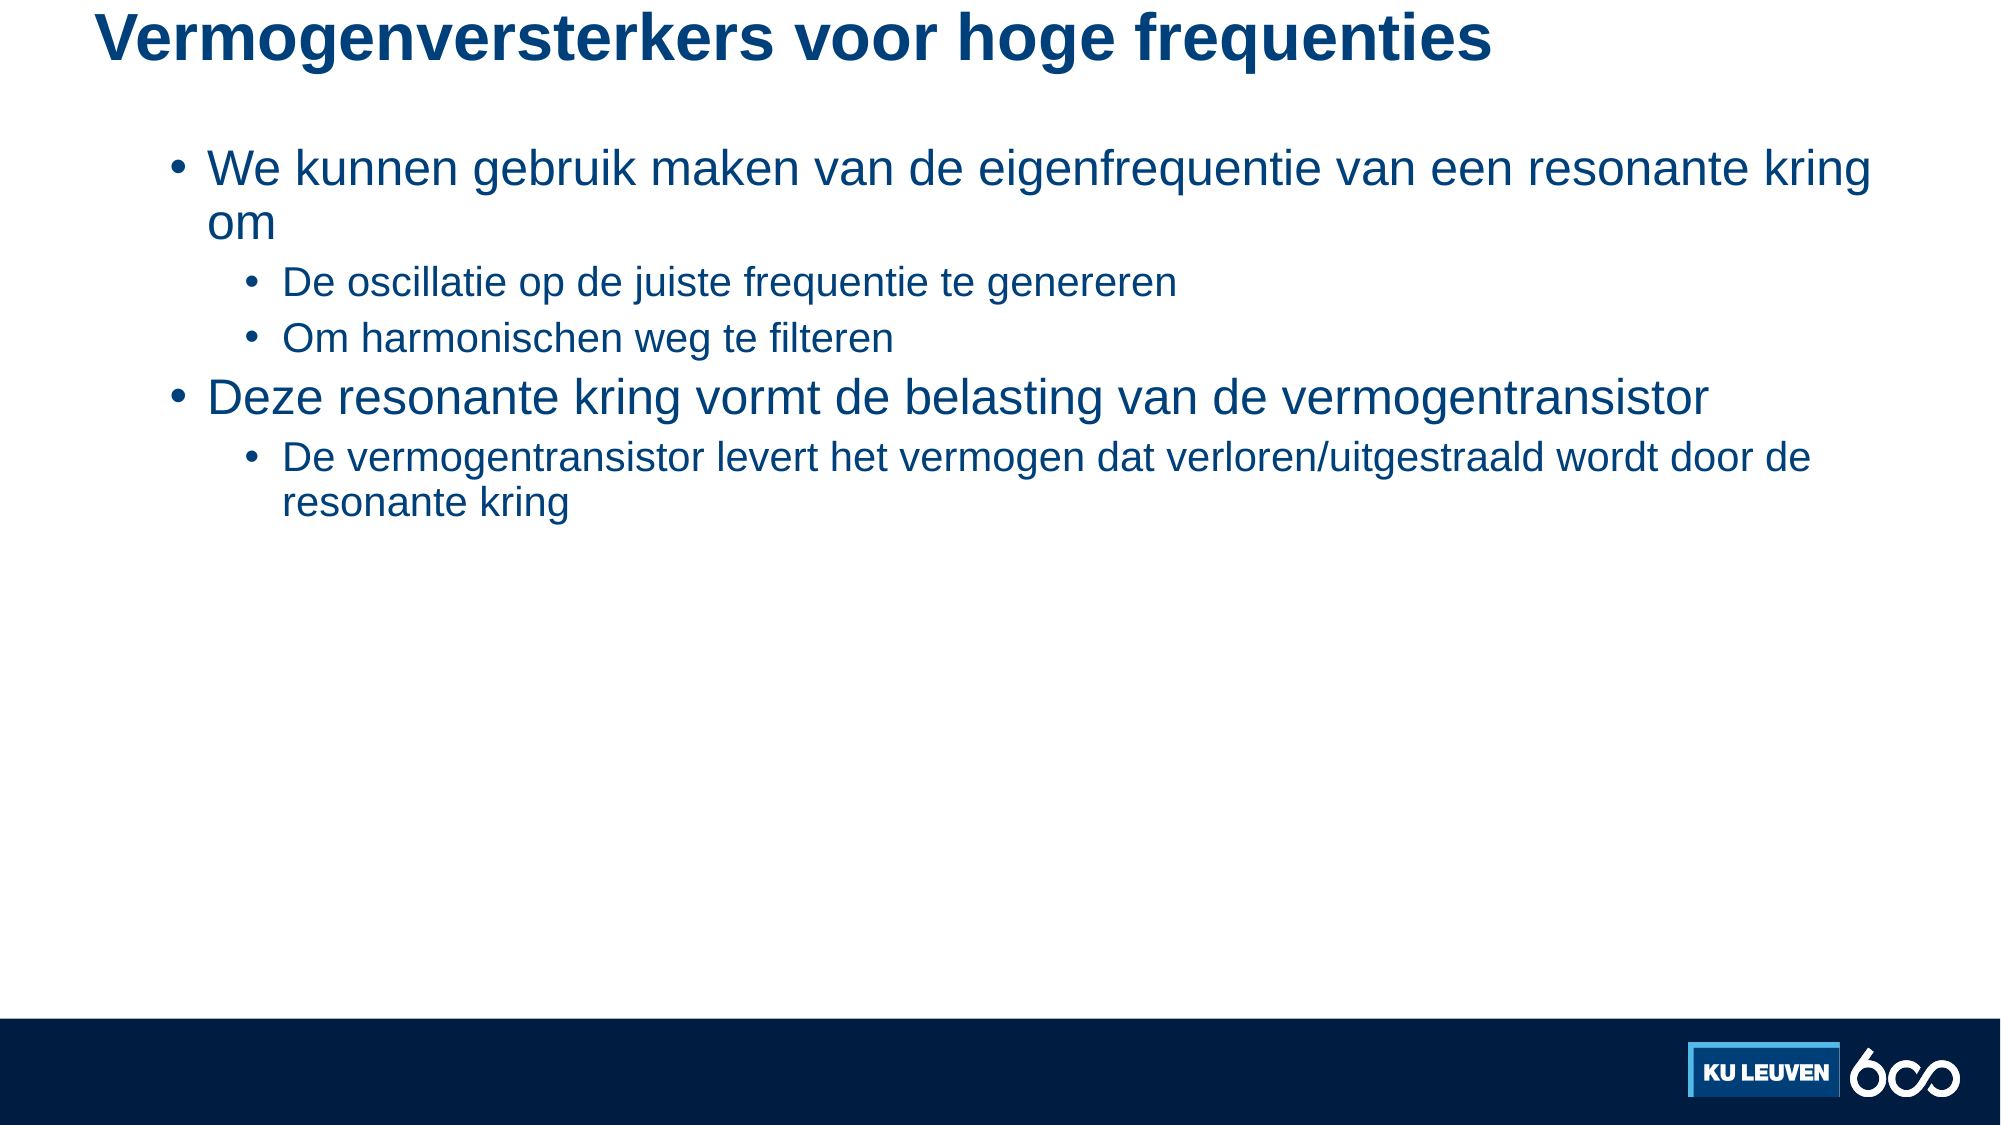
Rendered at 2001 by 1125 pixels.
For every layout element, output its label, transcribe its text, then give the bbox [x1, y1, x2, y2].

title Vermogenversterkers voor hoge frequenties [94, 2, 1906, 110]
list We kunnen gebruik maken van de eigenfrequentie van een resonante kring om De oscillatie op de juiste frequentie te genereren Om harmonischen weg te filteren Deze resonante kring vormt de belasting van de vermogentransistor De vermogentransistor levert het vermogen dat verloren/uitgestraald wordt door de resonante kring [94, 142, 1900, 781]
picture [1688, 1042, 1960, 1097]
